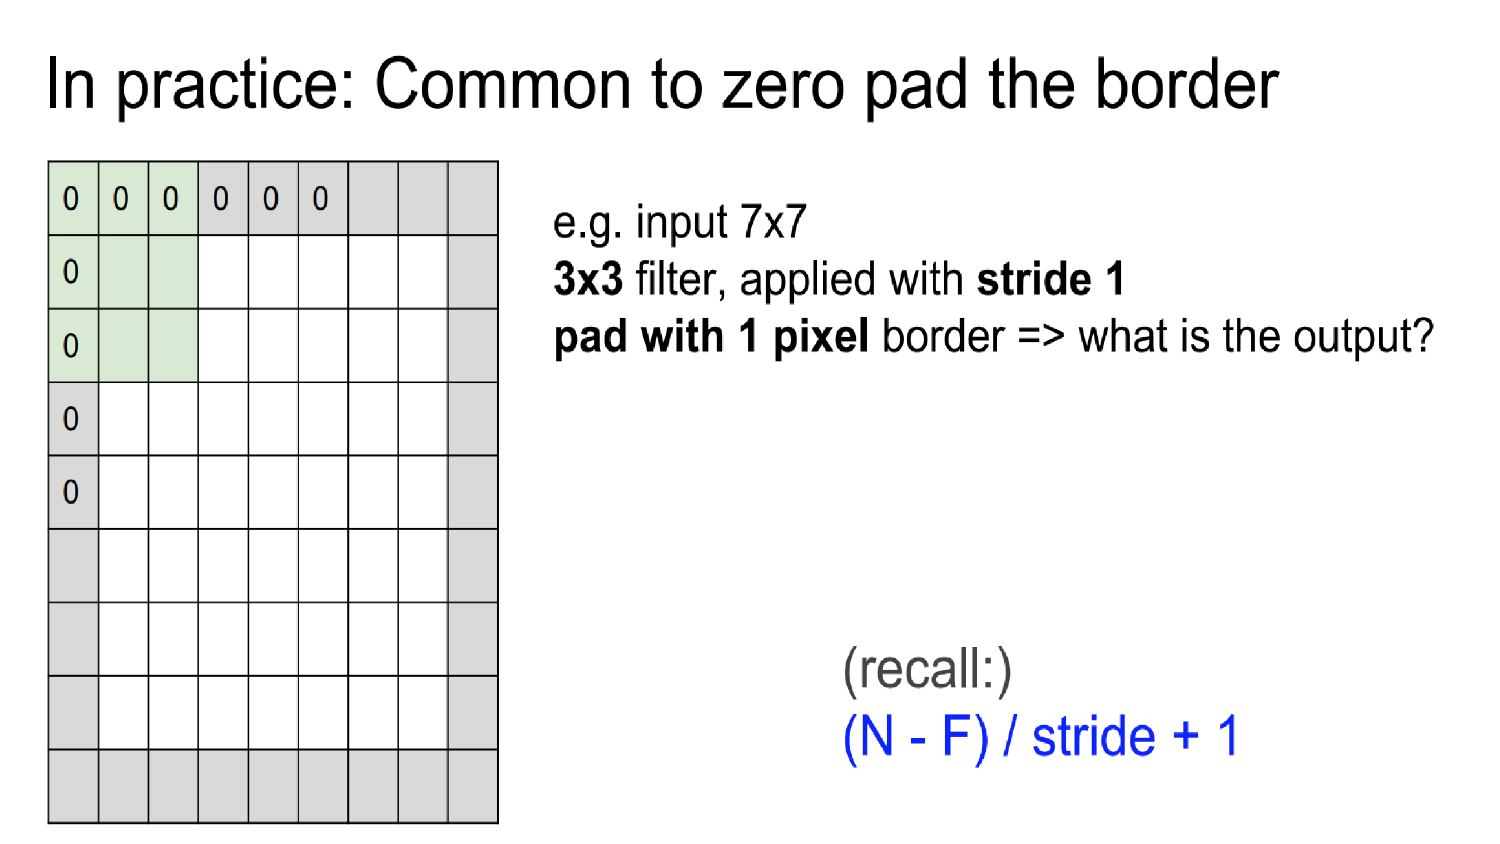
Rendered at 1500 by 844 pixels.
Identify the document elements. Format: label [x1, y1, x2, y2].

text_box [0, 0, 1500, 844]
